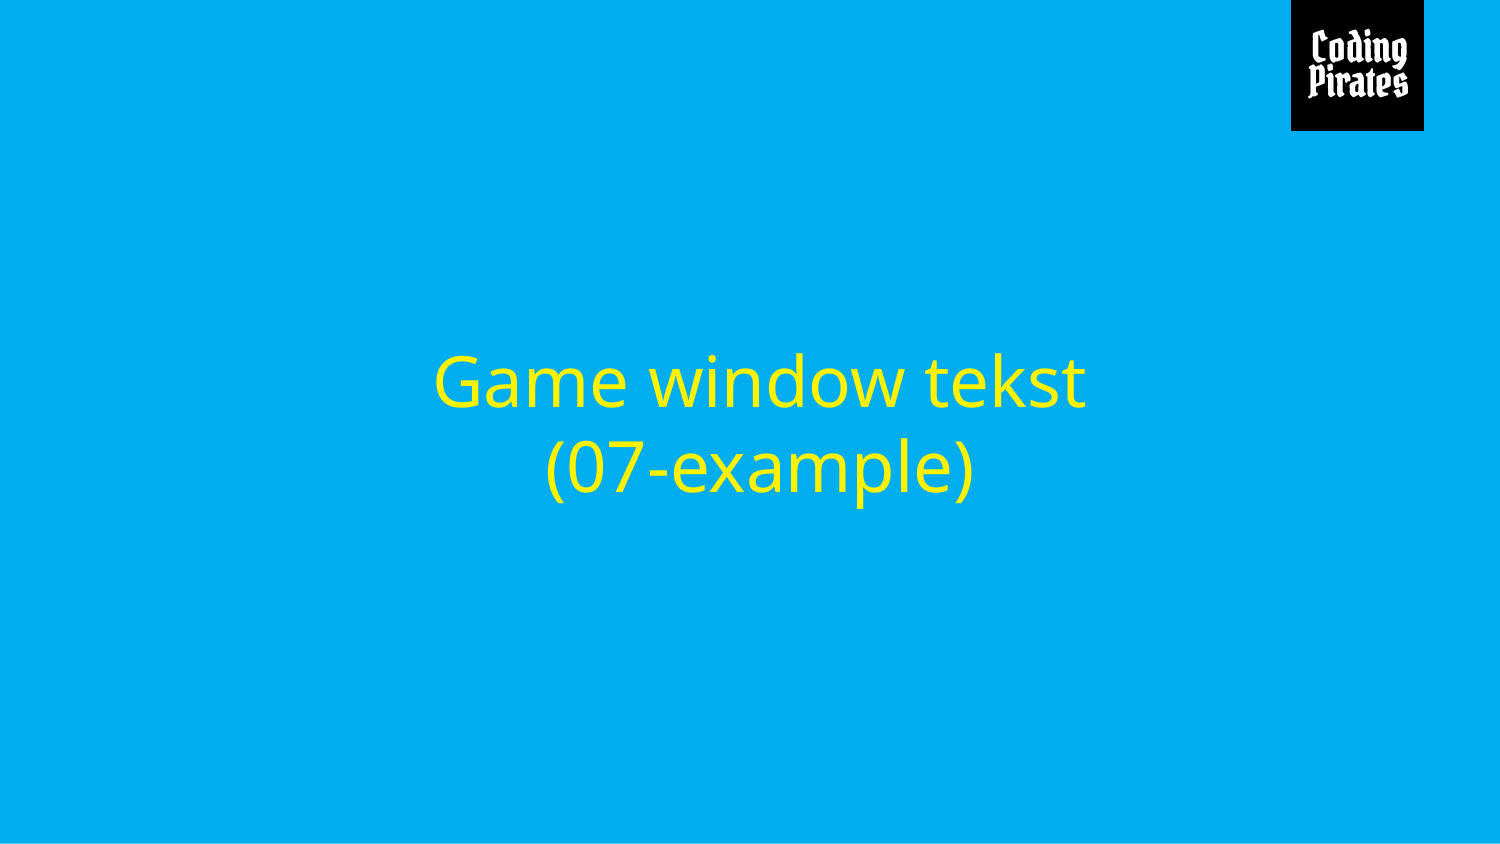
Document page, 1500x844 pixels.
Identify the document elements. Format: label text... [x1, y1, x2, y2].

picture [1292, 0, 1423, 130]
title Game window tekst (07-example) [30, 275, 1490, 568]
